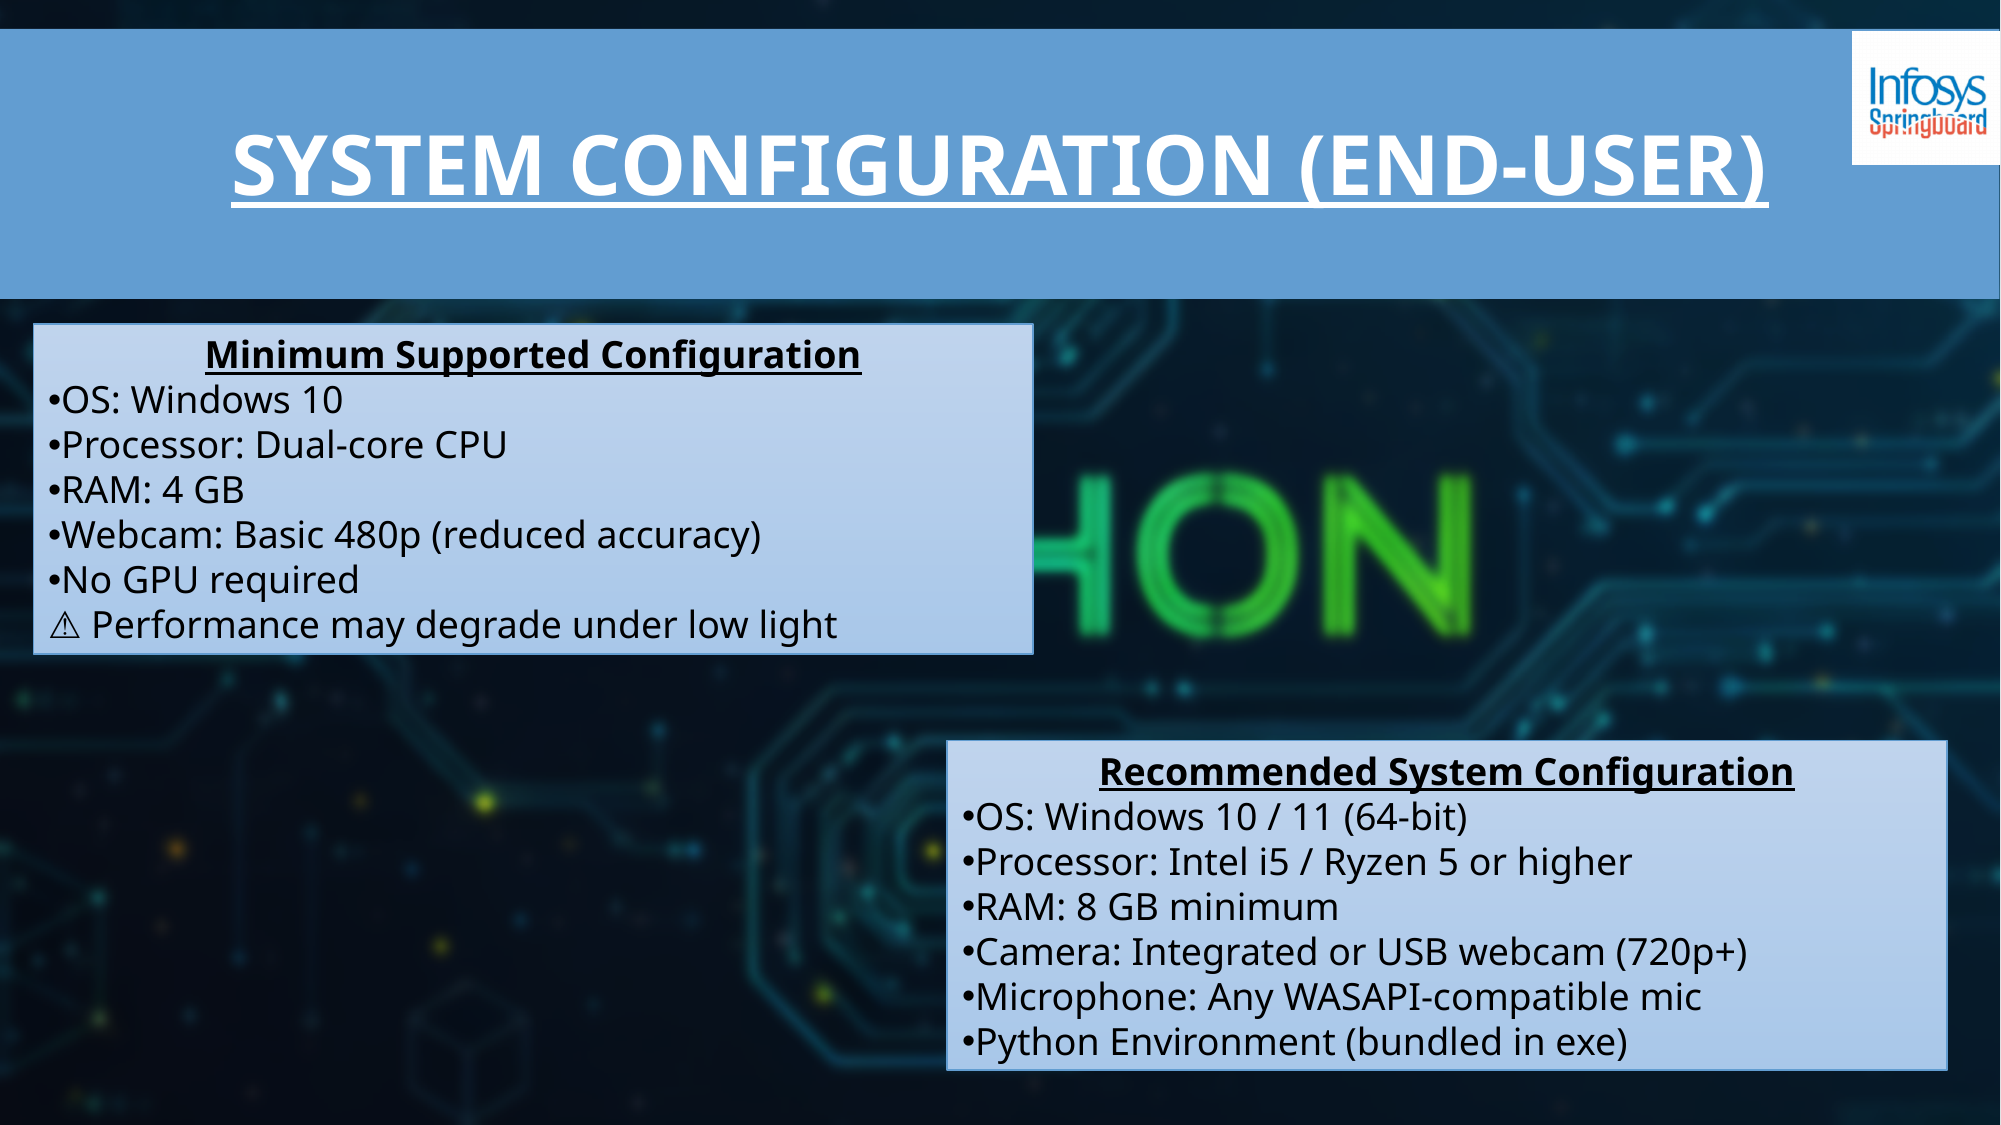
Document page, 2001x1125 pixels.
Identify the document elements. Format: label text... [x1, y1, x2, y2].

picture [0, 0, 2001, 28]
picture [0, 29, 2001, 1125]
text_box Minimum Supported Configuration OS: Windows 10 Processor: Dual-core CPU RAM: 4 GB Webcam: Basic 480p (reduced accuracy) No GPU required ⚠️ Performance may degrade under low light [33, 323, 1034, 655]
title System Configuration (End-User) [197, 46, 1803, 295]
text_box Recommended System Configuration OS: Windows 10 / 11 (64-bit) Processor: Intel i5 / Ryzen 5 or higher RAM: 8 GB minimum Camera: Integrated or USB webcam (720p+) Microphone: Any WASAPI-compatible mic Python Environment (bundled in exe) [946, 740, 1948, 1071]
